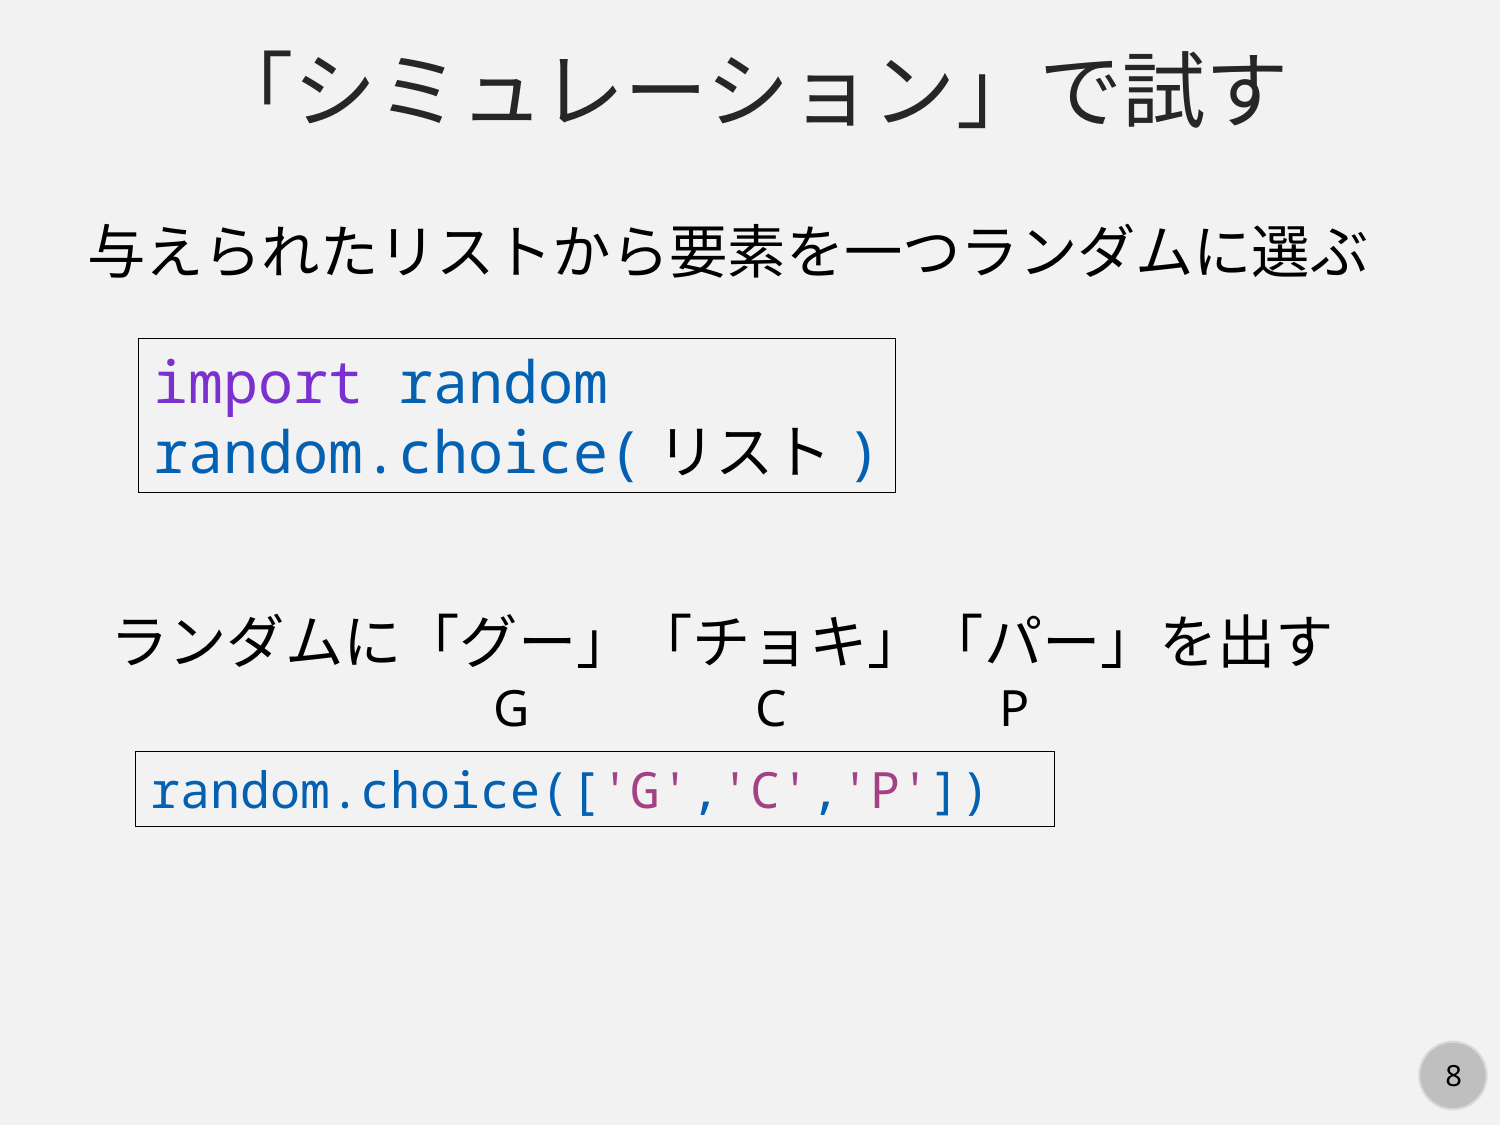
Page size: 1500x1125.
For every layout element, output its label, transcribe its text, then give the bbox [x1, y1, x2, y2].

text_box 与えられたリストから要素を一つランダムに選ぶ [72, 208, 1384, 293]
text_box G [478, 668, 546, 744]
text_box P [984, 668, 1045, 744]
text_box C [740, 668, 802, 744]
text_box ランダムに「グー」「チョキ」「パー」を出す [95, 597, 1349, 683]
text_box import random random.choice(リスト) [138, 338, 896, 493]
list 「シミュレーション」で試す [0, 31, 1500, 155]
text_box random.choice(['G','C','P']) [135, 751, 1055, 827]
